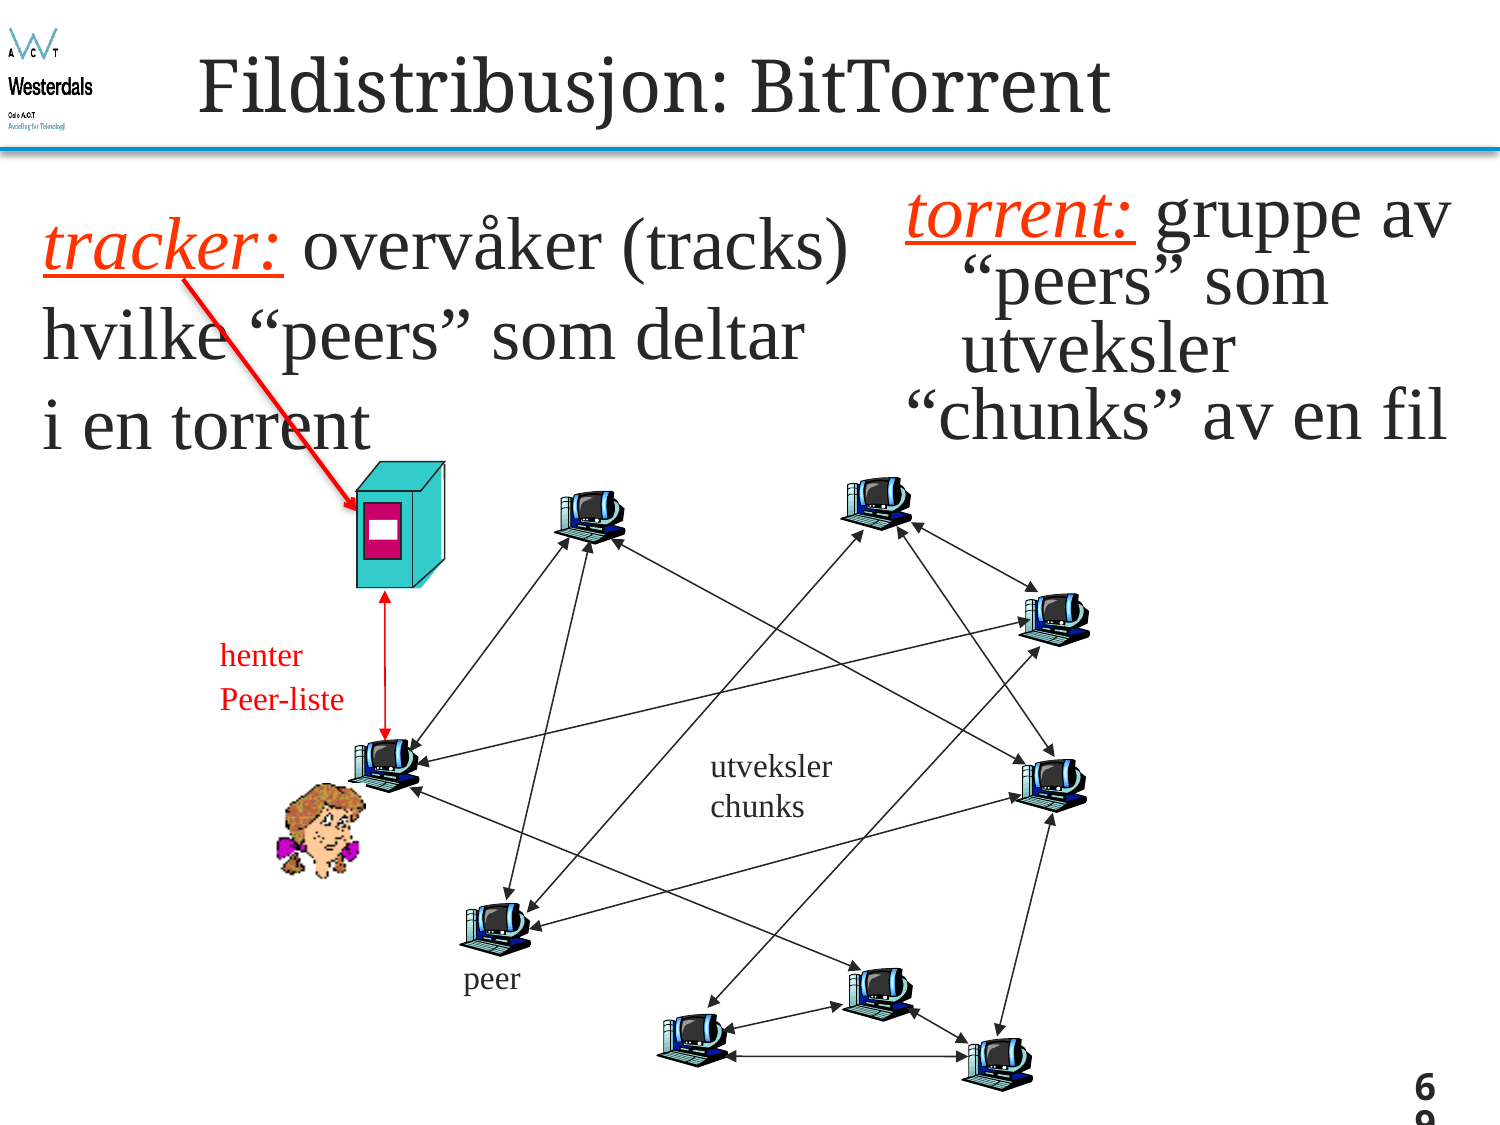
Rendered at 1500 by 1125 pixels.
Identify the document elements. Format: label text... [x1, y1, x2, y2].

text_box [920, 1015, 964, 1043]
text_box [964, 730, 1021, 758]
text_box henter Peer-liste [205, 626, 371, 726]
text_box [734, 1000, 836, 1035]
text_box torrent: gruppe av “peers” som utveksler “chunks” av en fil [890, 175, 1500, 461]
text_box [553, 490, 627, 545]
picture [0, 0, 102, 146]
text_box peer [448, 948, 536, 1004]
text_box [458, 902, 533, 958]
text_box [503, 553, 588, 900]
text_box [960, 1037, 1035, 1093]
text_box [378, 596, 392, 737]
text_box [425, 734, 544, 768]
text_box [347, 738, 421, 794]
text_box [356, 461, 445, 589]
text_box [656, 1013, 730, 1068]
picture [273, 783, 366, 883]
text_box [707, 839, 864, 1008]
text_box [918, 522, 1038, 591]
text_box [994, 821, 1056, 1036]
text_box [537, 798, 1009, 932]
text_box utveksler chunks [695, 737, 856, 832]
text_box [1017, 592, 1092, 648]
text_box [841, 967, 916, 1022]
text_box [839, 476, 914, 532]
text_box tracker: overvåker (tracks) hvilke “peers” som deltar i en torrent [27, 187, 866, 473]
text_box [182, 278, 357, 512]
text_box [850, 959, 857, 965]
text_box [1014, 758, 1089, 814]
text_box [1005, 656, 1038, 684]
text_box [734, 1050, 955, 1063]
title Fildistribusjon: BitTorrent [182, 30, 1416, 136]
text_box [906, 540, 1055, 757]
slide_number 69 [1399, 1058, 1467, 1119]
